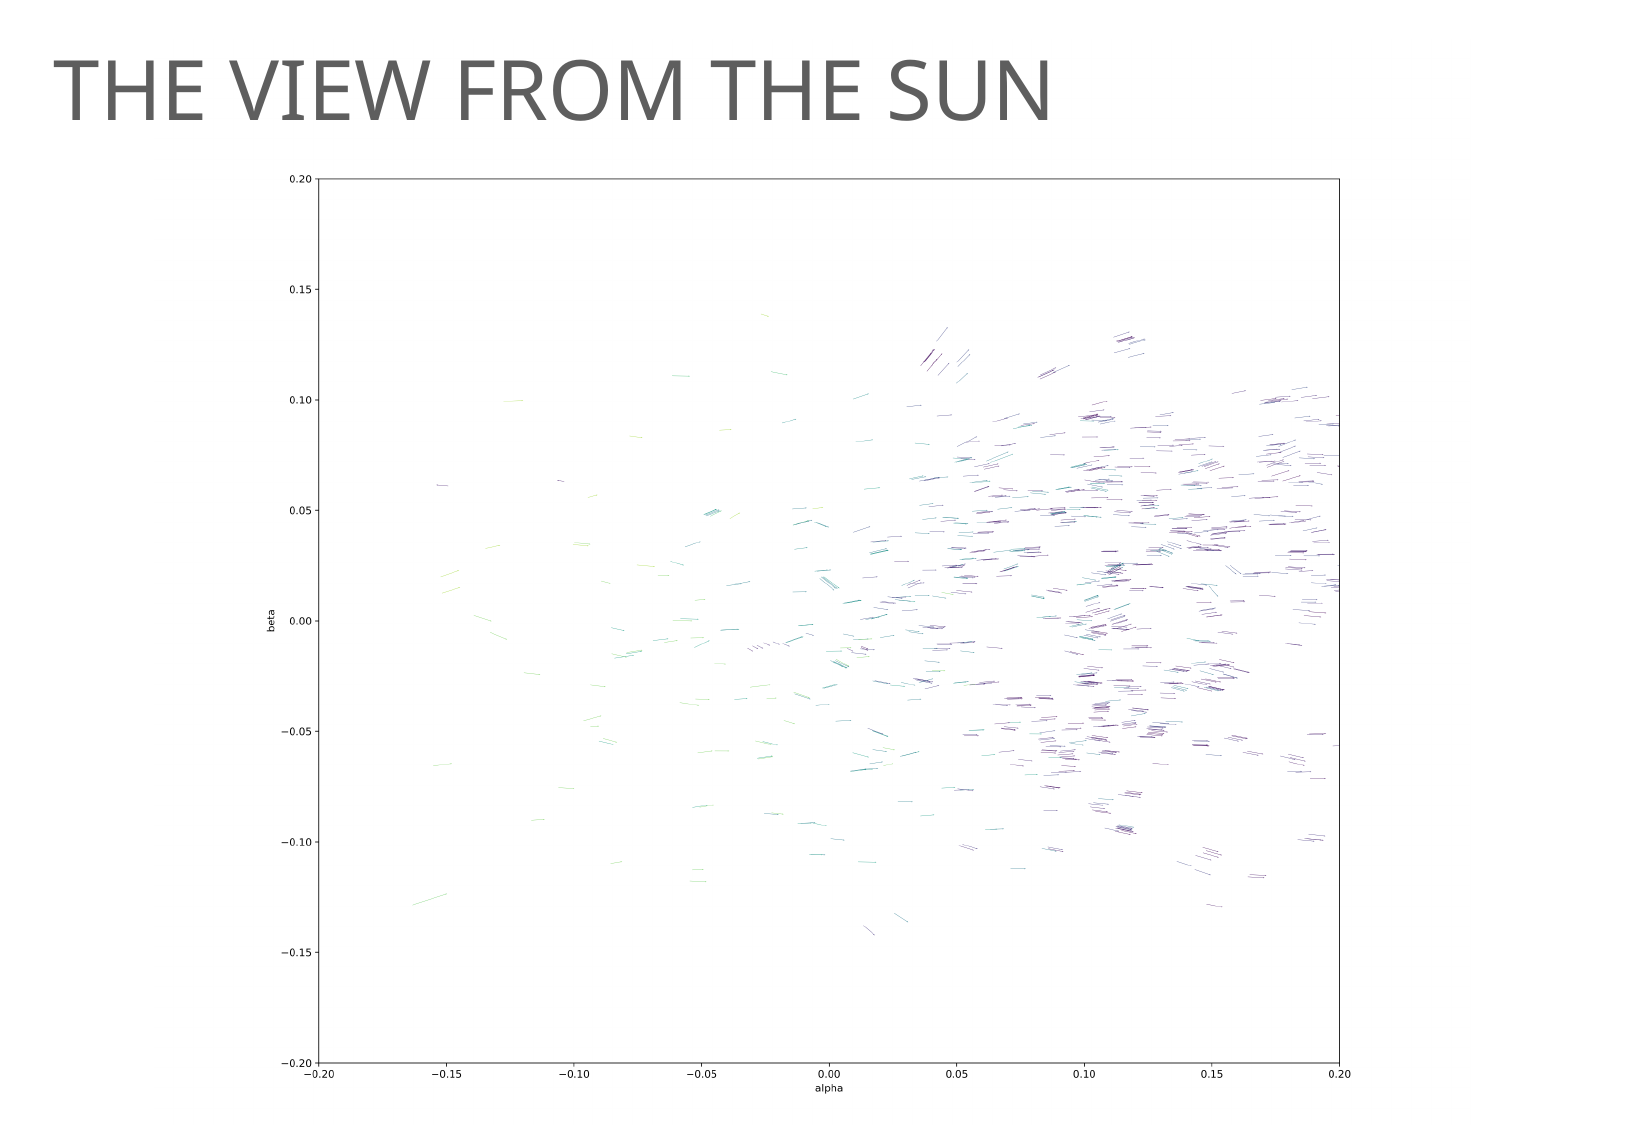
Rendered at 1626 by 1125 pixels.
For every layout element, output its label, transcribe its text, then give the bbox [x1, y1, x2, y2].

text_box THE VIEW FROM THE SUN [53, 67, 149, 132]
picture [154, 38, 1471, 1125]
